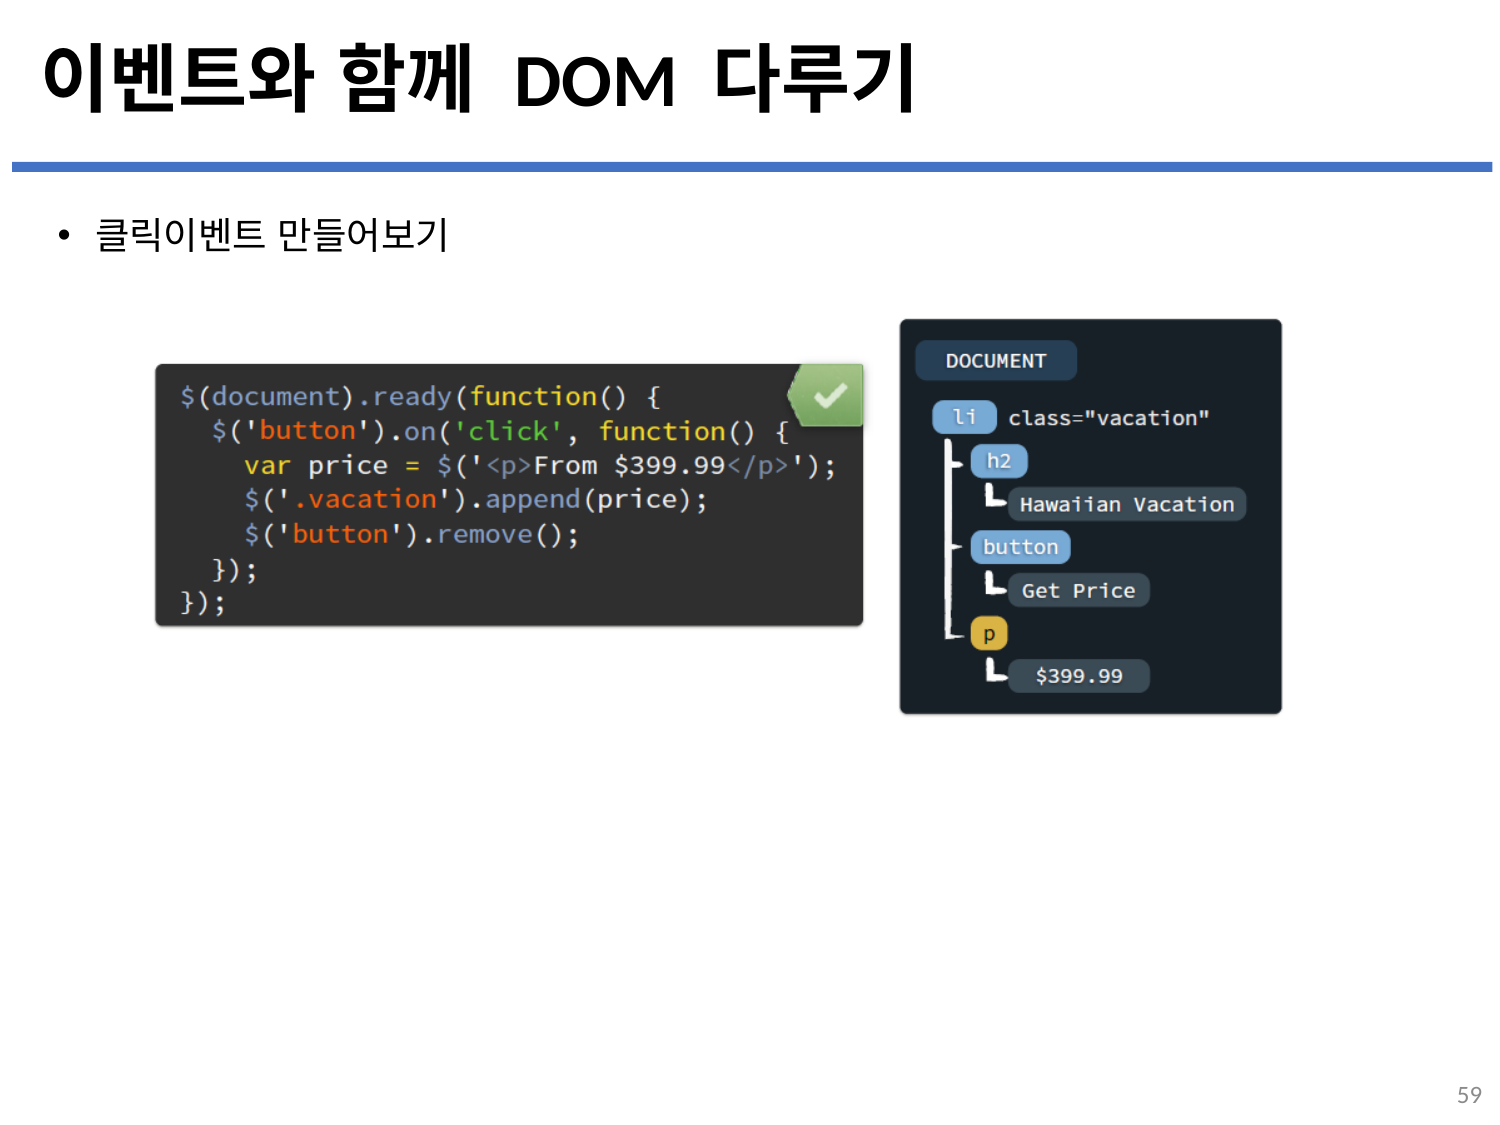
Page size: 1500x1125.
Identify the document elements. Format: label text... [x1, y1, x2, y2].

list 클릭이벤트 만들어보기 [42, 204, 1453, 1104]
picture [145, 309, 1290, 728]
title 이벤트와 함께 DOM 다루기 [25, 32, 1475, 132]
slide_number 59 [1159, 1063, 1498, 1124]
